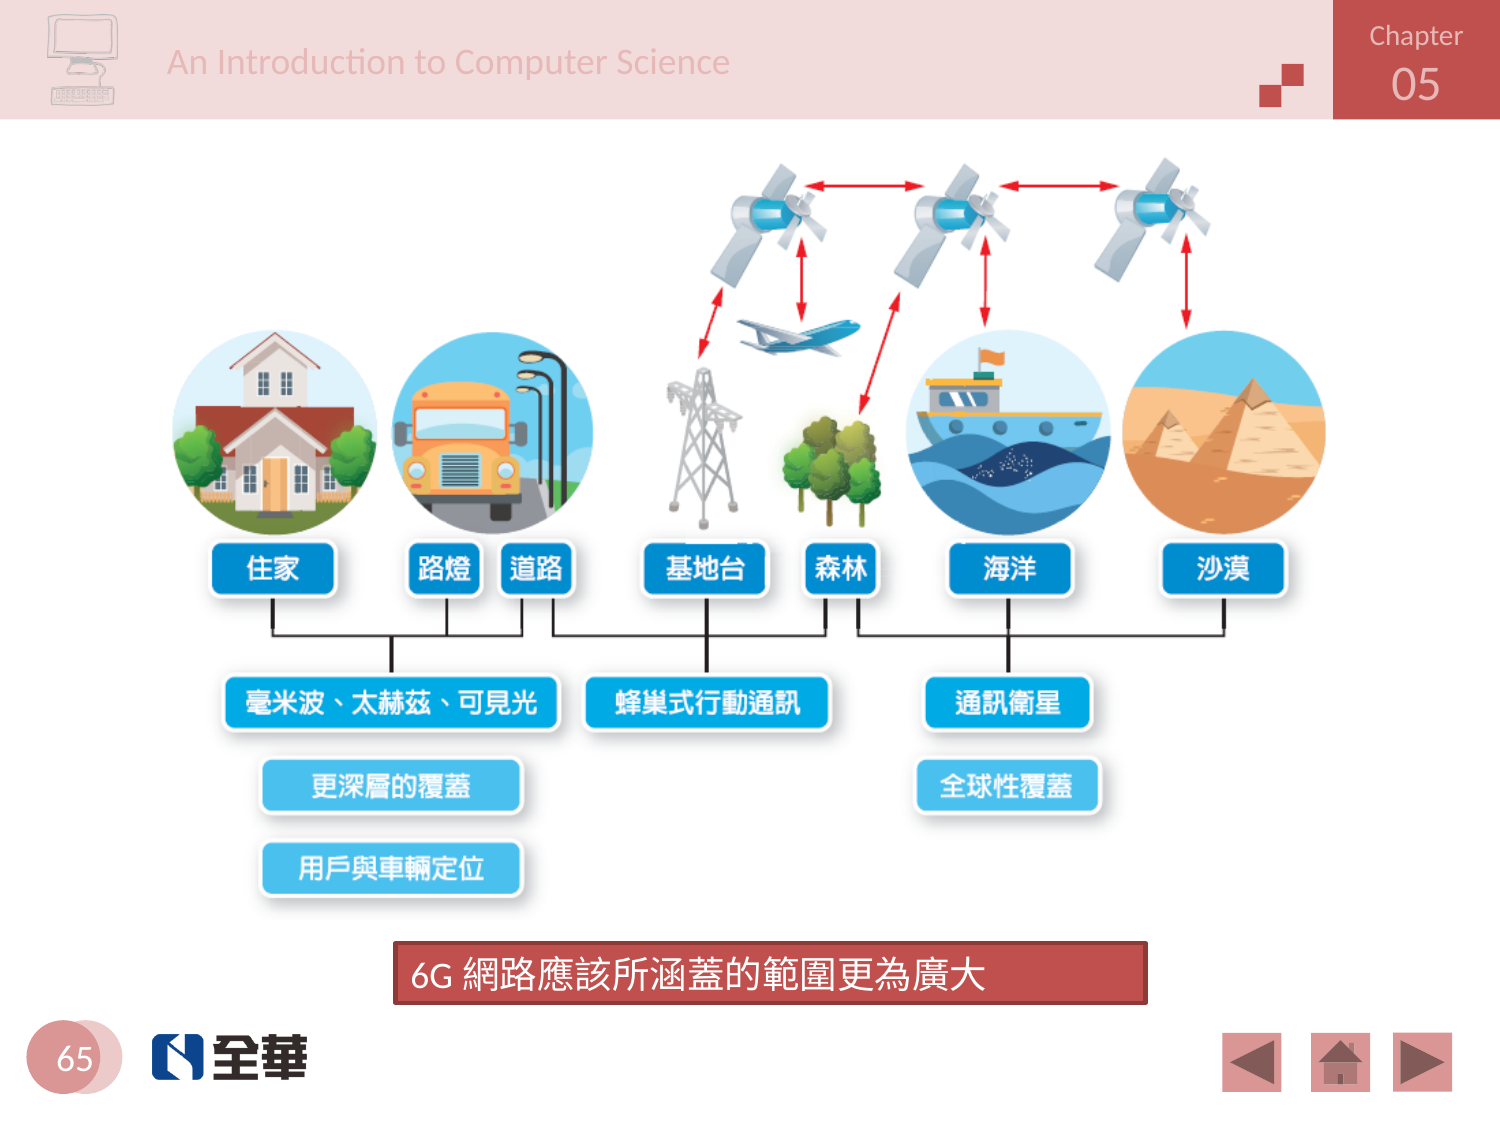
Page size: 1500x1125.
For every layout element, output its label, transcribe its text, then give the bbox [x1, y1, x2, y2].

text_box 6G網路應該所涵蓋的範圍更為廣大 [393, 941, 1148, 1005]
picture [47, 14, 118, 106]
picture [159, 137, 1335, 920]
picture [152, 1034, 307, 1080]
